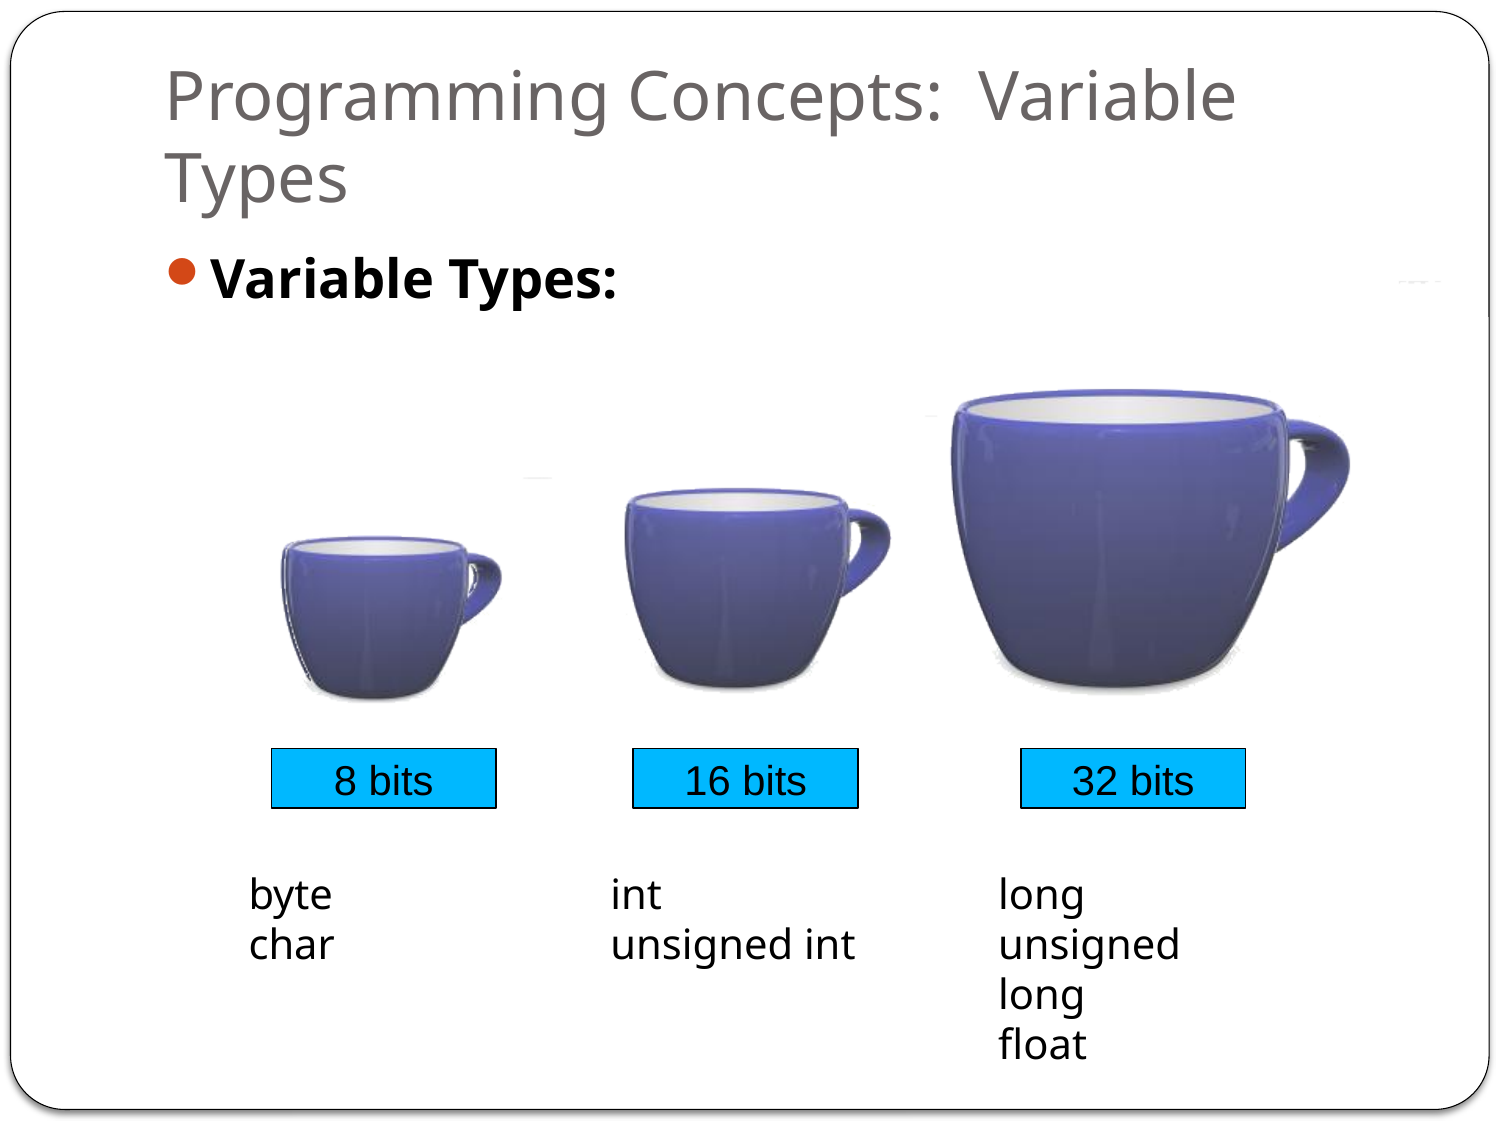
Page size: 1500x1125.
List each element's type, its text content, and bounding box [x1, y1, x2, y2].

title Programming Concepts: Variable Types [150, 45, 1425, 233]
list Variable Types: [150, 237, 1425, 988]
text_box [209, 278, 1446, 1027]
